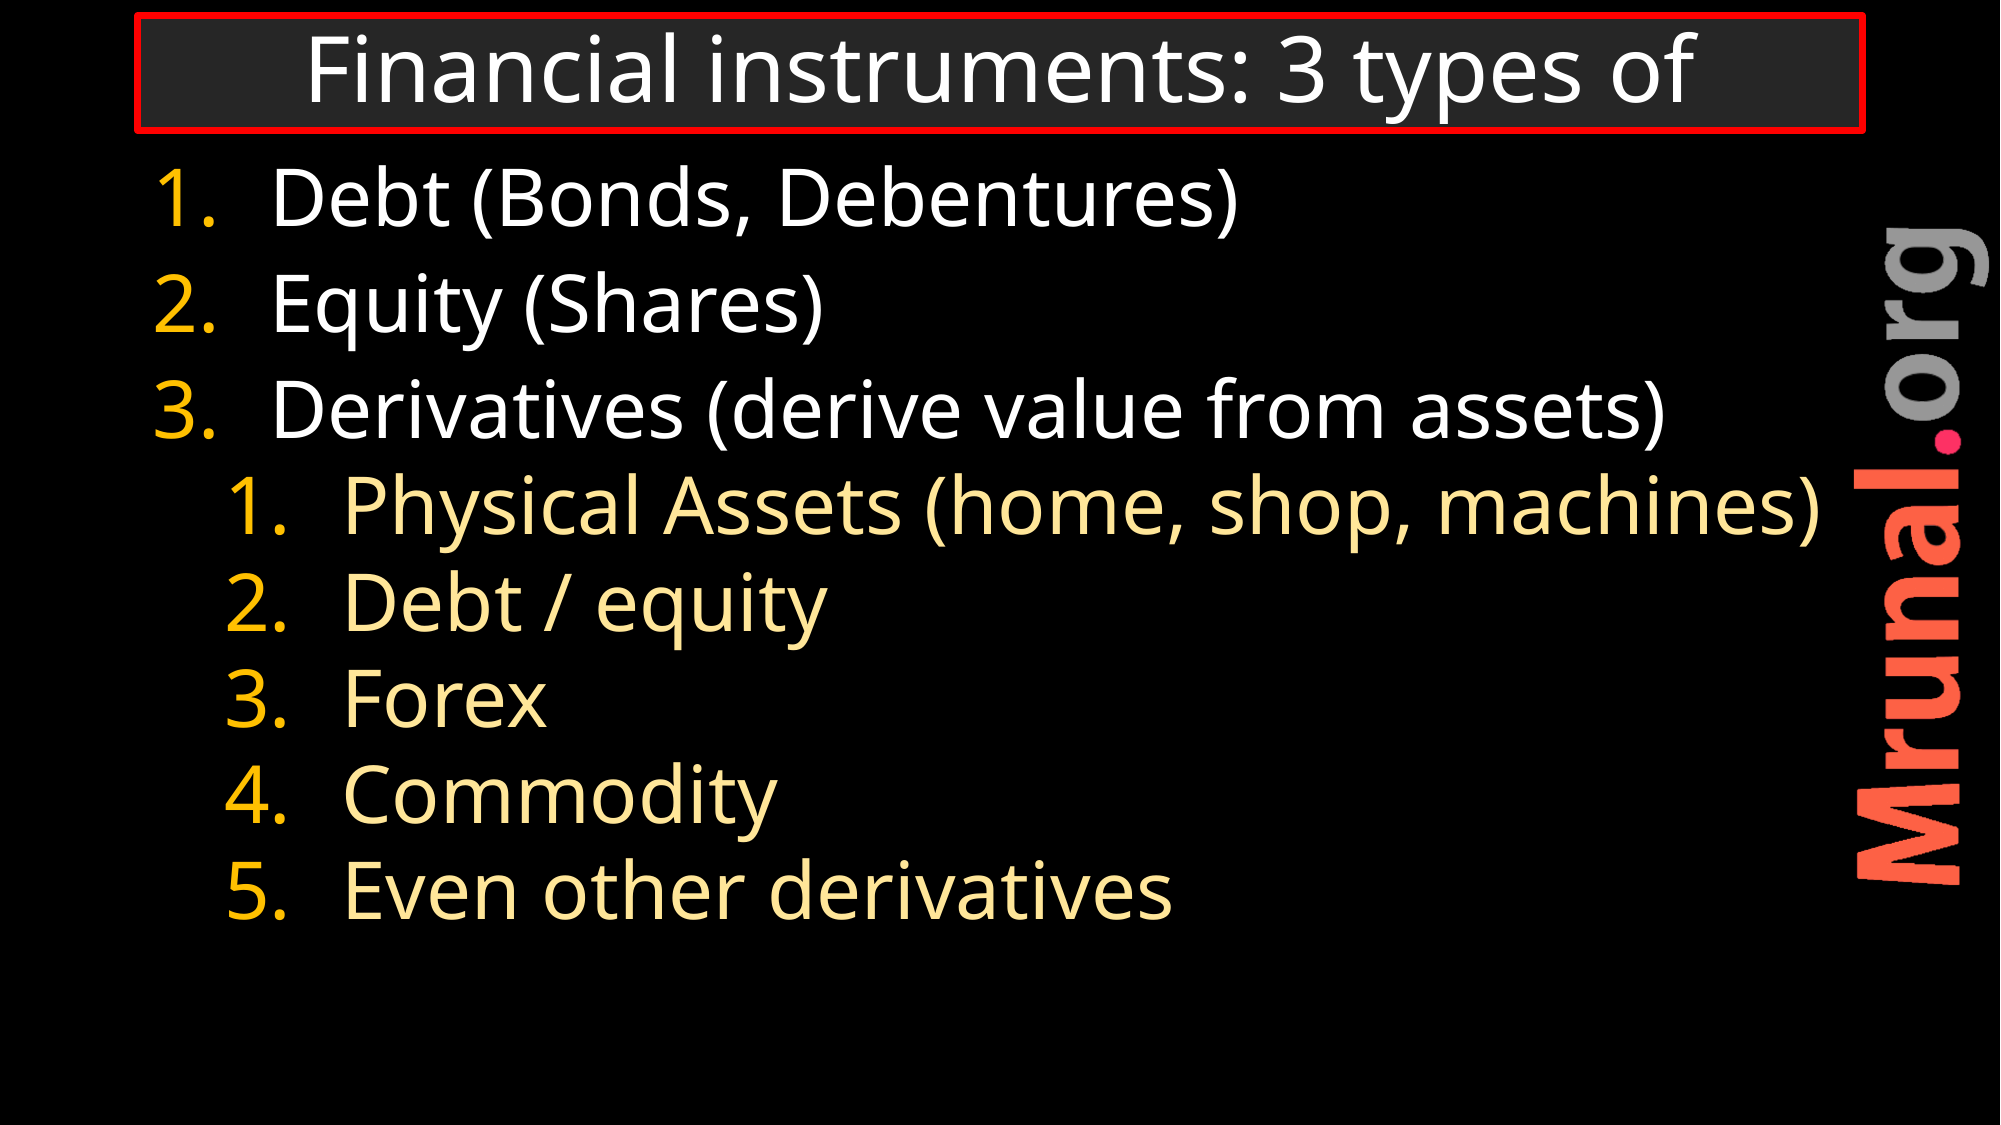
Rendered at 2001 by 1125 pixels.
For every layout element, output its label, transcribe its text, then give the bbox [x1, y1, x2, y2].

title Financial instruments: 3 types of [134, 12, 1866, 134]
picture [1863, 223, 2000, 894]
list Debt (Bonds, Debentures) Equity (Shares) Derivatives (derive value from assets) Physical Assets (home, shop, machines) Debt / equity Forex Commodity Even other derivatives [137, 149, 1863, 1014]
